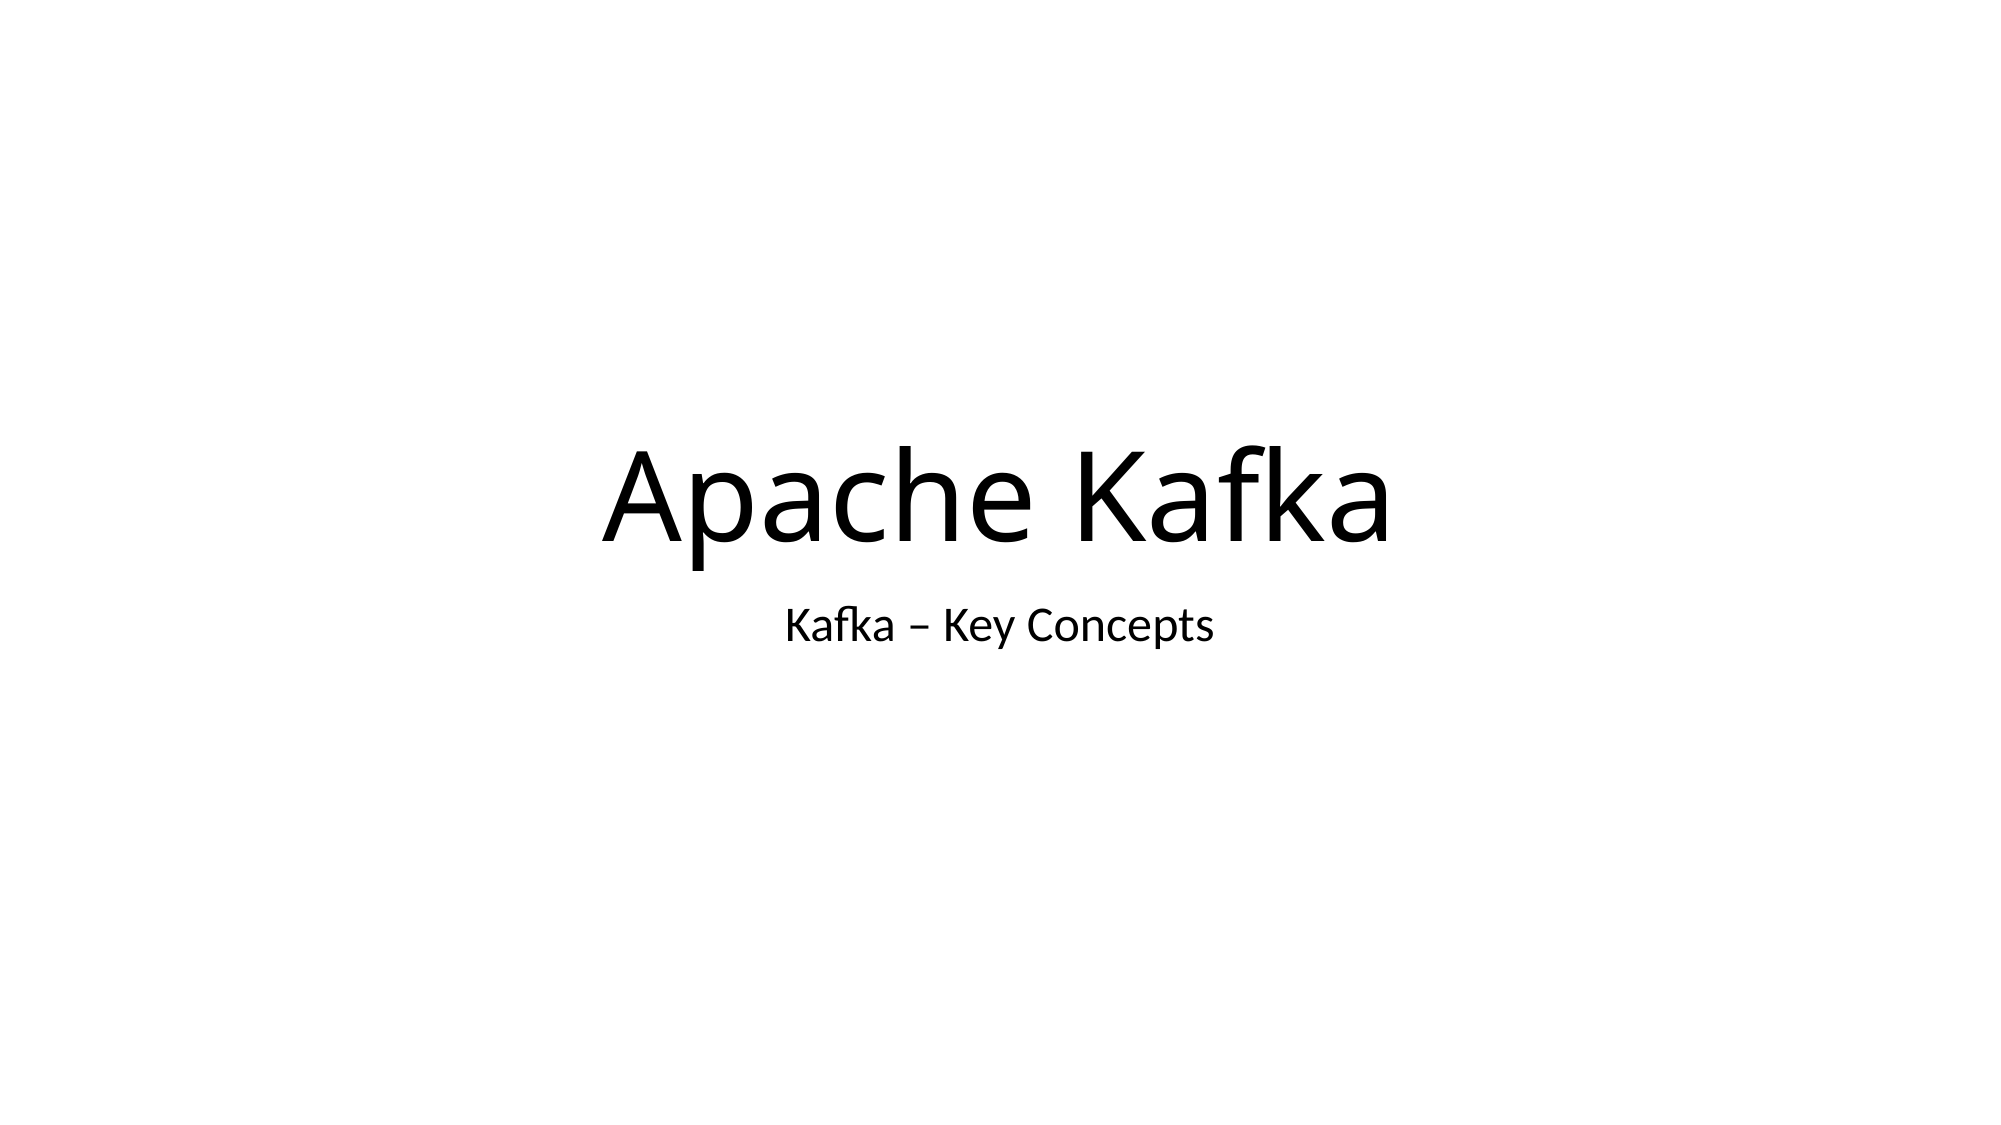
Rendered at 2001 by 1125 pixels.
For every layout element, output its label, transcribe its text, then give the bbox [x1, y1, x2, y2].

title Apache Kafka [249, 184, 1750, 576]
subtitle Kafka – Key Concepts [249, 590, 1750, 863]
